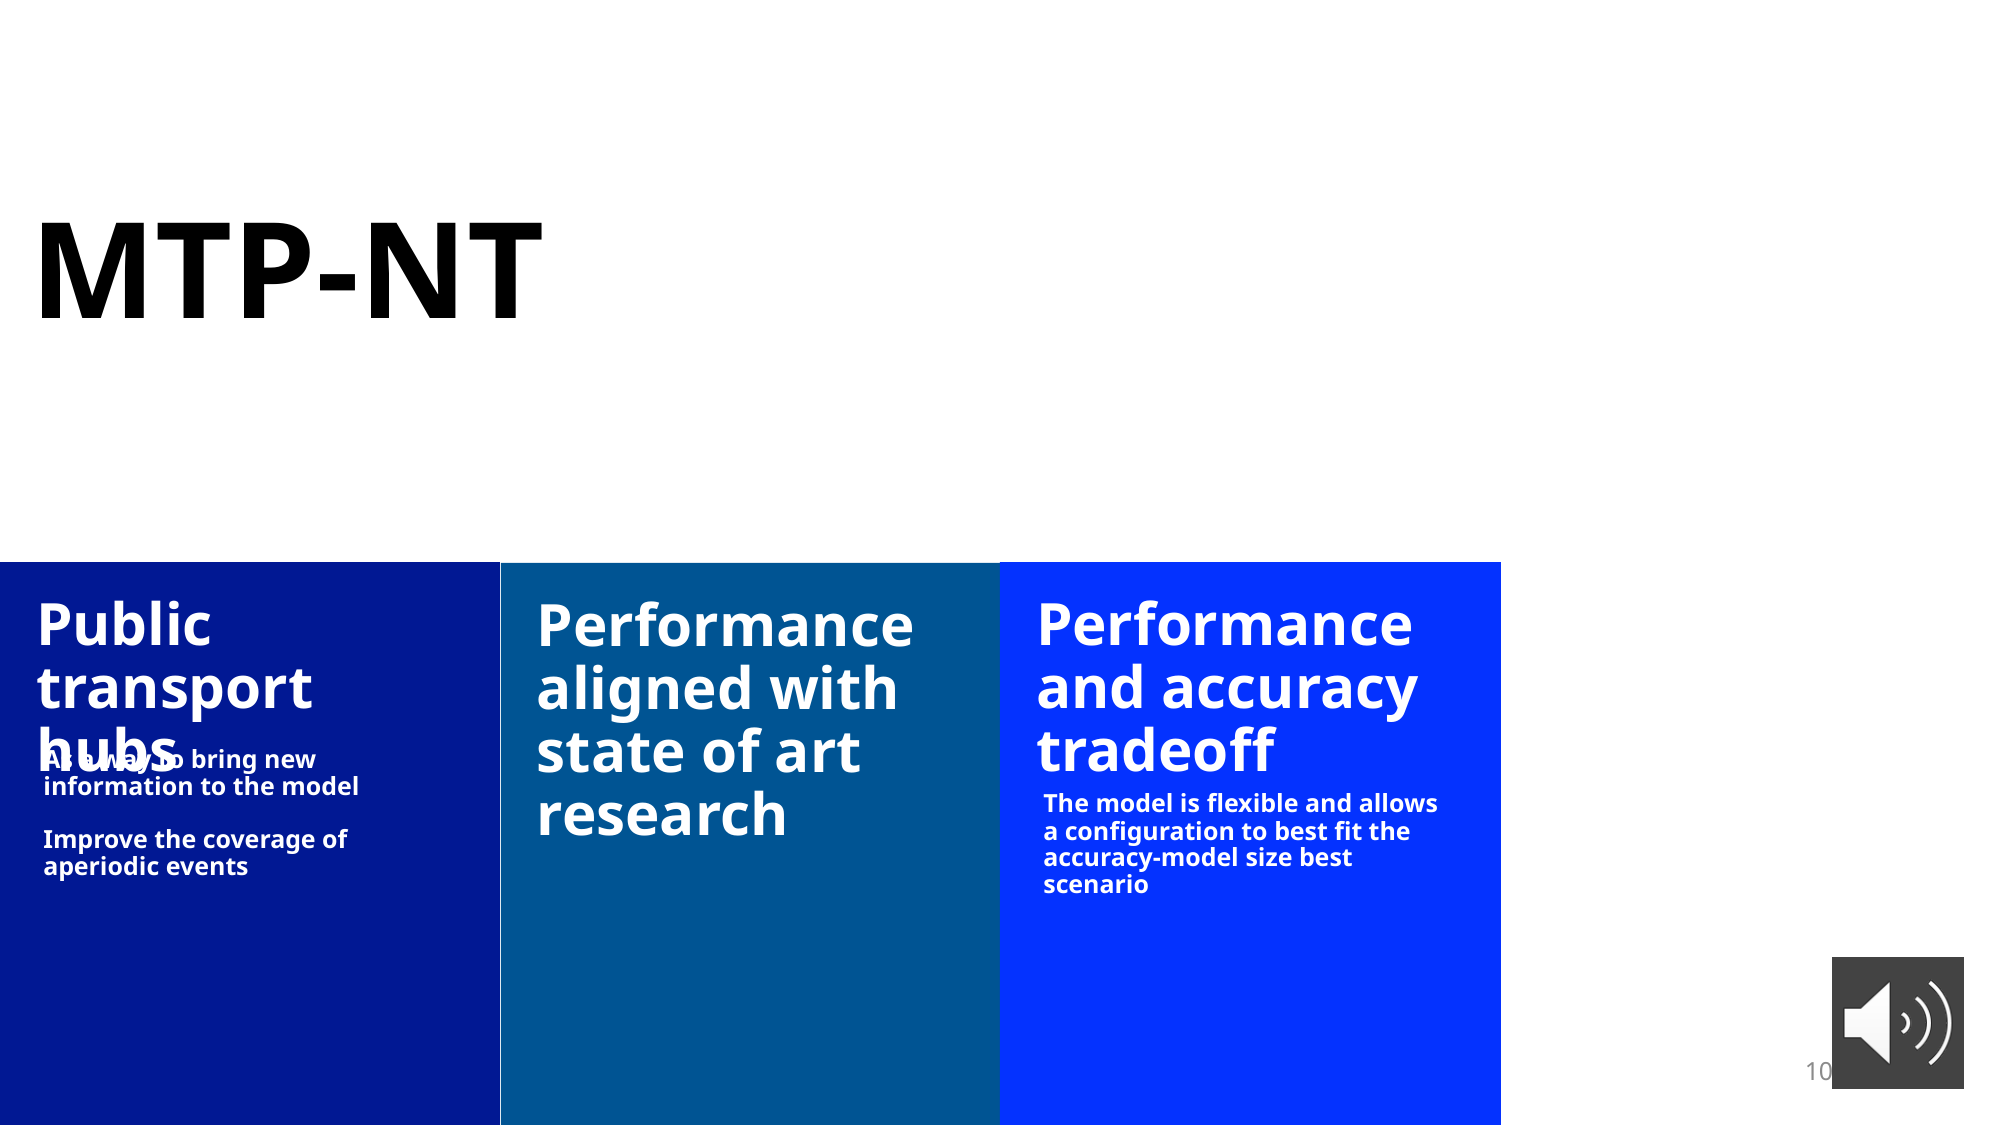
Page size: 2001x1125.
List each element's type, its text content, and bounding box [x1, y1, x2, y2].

text_box As a way to bring new information to the model Improve the coverage of aperiodic events [43, 746, 456, 1000]
list Public transport hubs [0, 562, 500, 1125]
list Performance aligned with state of art research [500, 562, 999, 1125]
picture [1831, 956, 1965, 1090]
title MTP-NT [0, 0, 2000, 562]
text_box The model is flexible and allows a configuration to best fit the accuracy-model size best scenario [1043, 791, 1456, 1045]
slide_number 105 [1412, 1042, 1863, 1103]
list Performance and accuracy tradeoff [999, 562, 1501, 1125]
